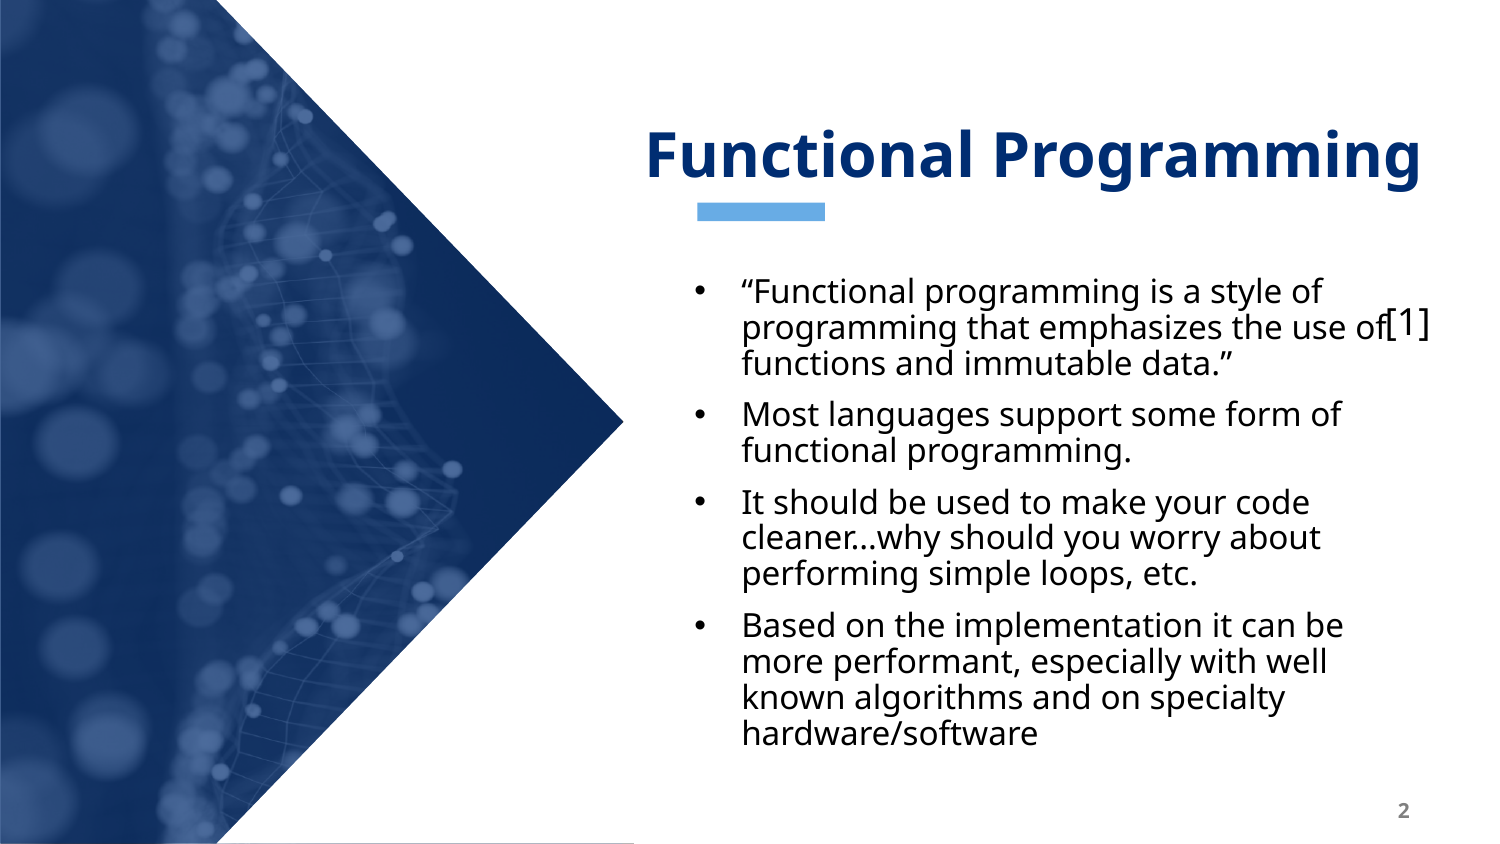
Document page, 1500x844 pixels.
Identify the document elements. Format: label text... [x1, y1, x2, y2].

list Functional Programming [629, 116, 1448, 201]
list “Functional programming is a style of programming that emphasizes the use of functions and immutable data.” Most languages support some form of functional programming. It should be used to make your code cleaner…why should you worry about performing simple loops, etc. Based on the implementation it can be more performant, especially with well known algorithms and on specialty hardware/software [679, 267, 1448, 763]
text_box [1] [1369, 290, 1446, 351]
